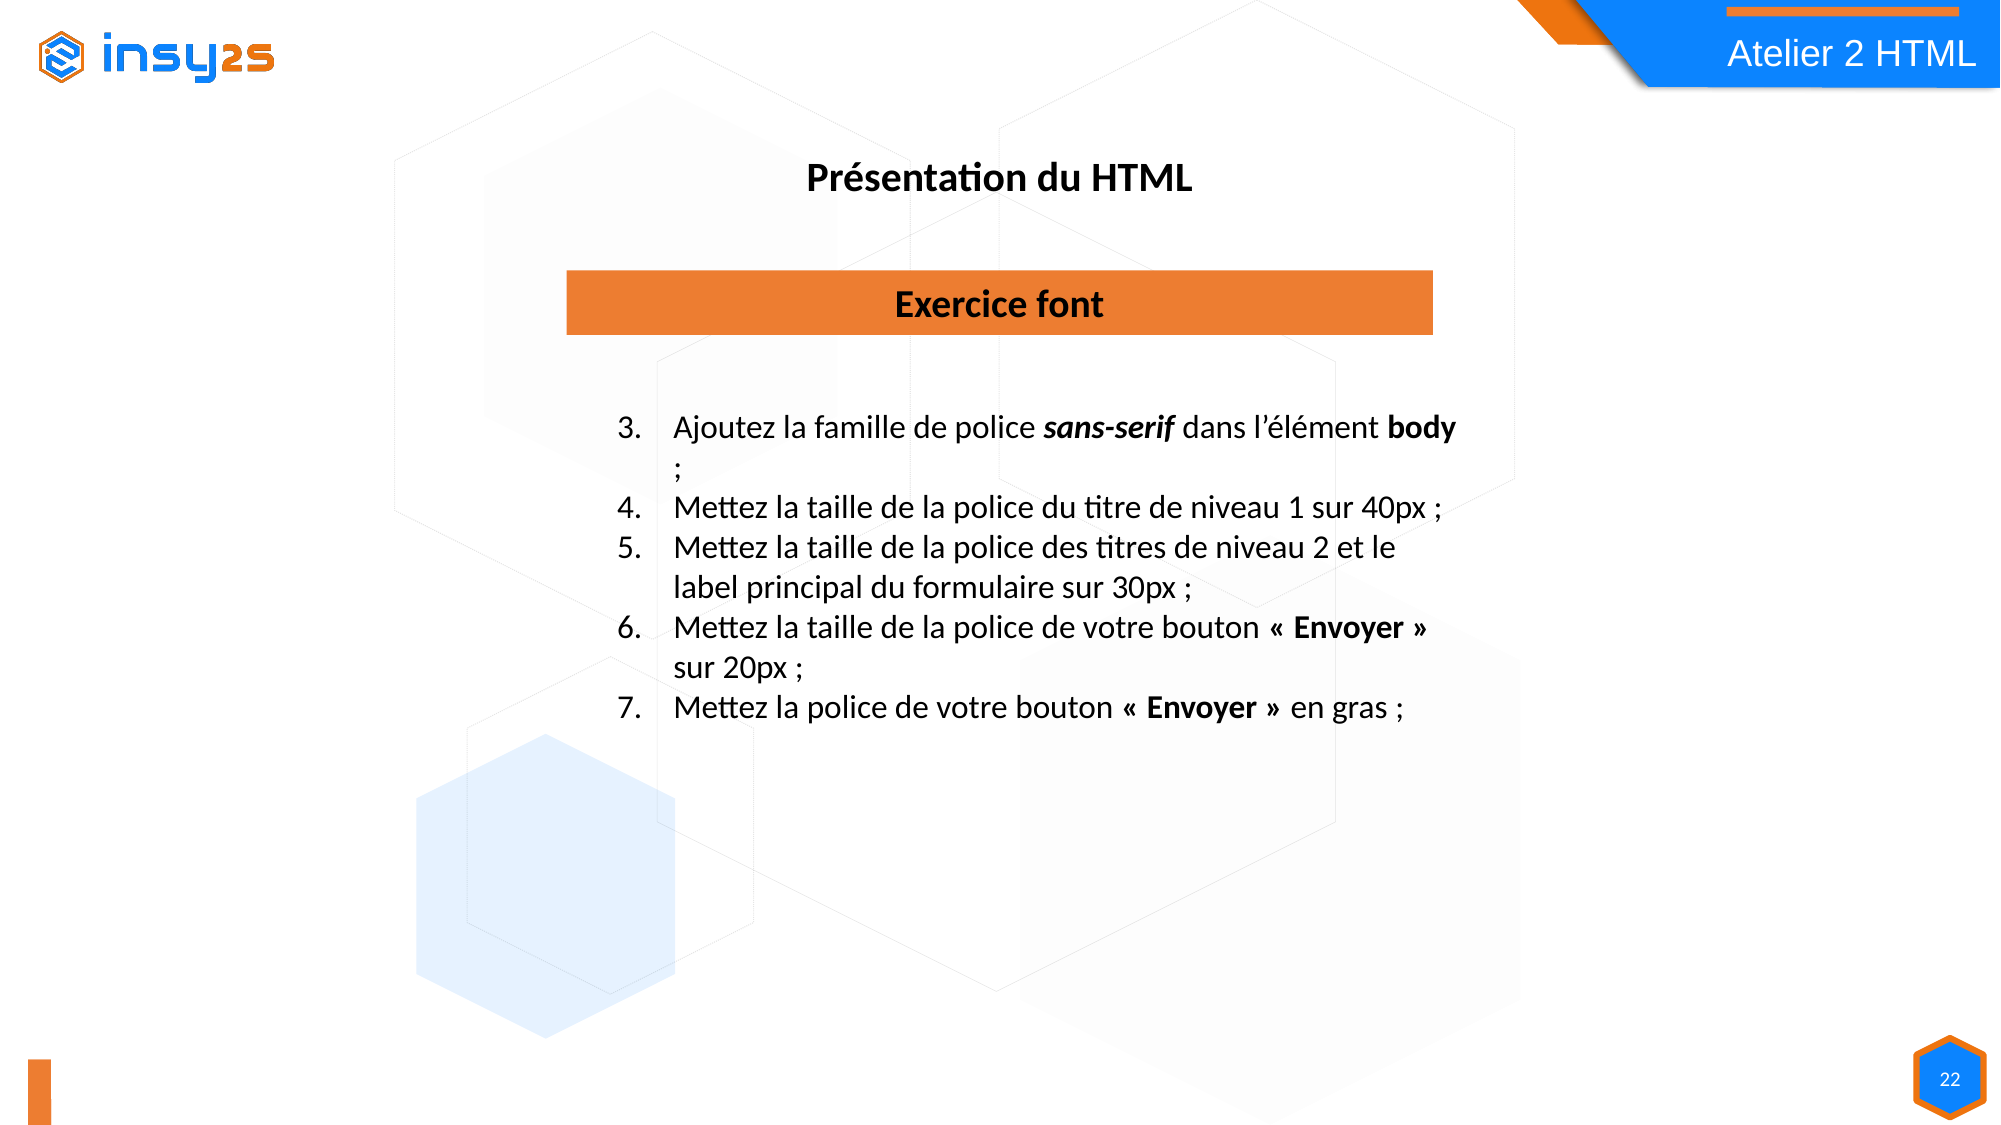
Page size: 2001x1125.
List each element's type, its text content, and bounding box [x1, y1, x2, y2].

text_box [1514, 0, 2000, 88]
text_box Ajoutez la famille de police sans-serif dans l’élément body ; Mettez la taille de la police du titre de niveau 1 sur 40px ; Mettez la taille de la police des titres de niveau 2 et le label principal du formulaire sur 30px ; Mettez la taille de la police de votre bouton « Envoyer » sur 20px ; Mettez la police de votre bouton « Envoyer » en gras ; [527, 398, 1473, 988]
picture [39, 31, 274, 84]
text_box Exercice font [566, 270, 1433, 335]
text_box Présentation du HTML [499, 137, 1500, 207]
slide_number 22 [1916, 1053, 1984, 1104]
